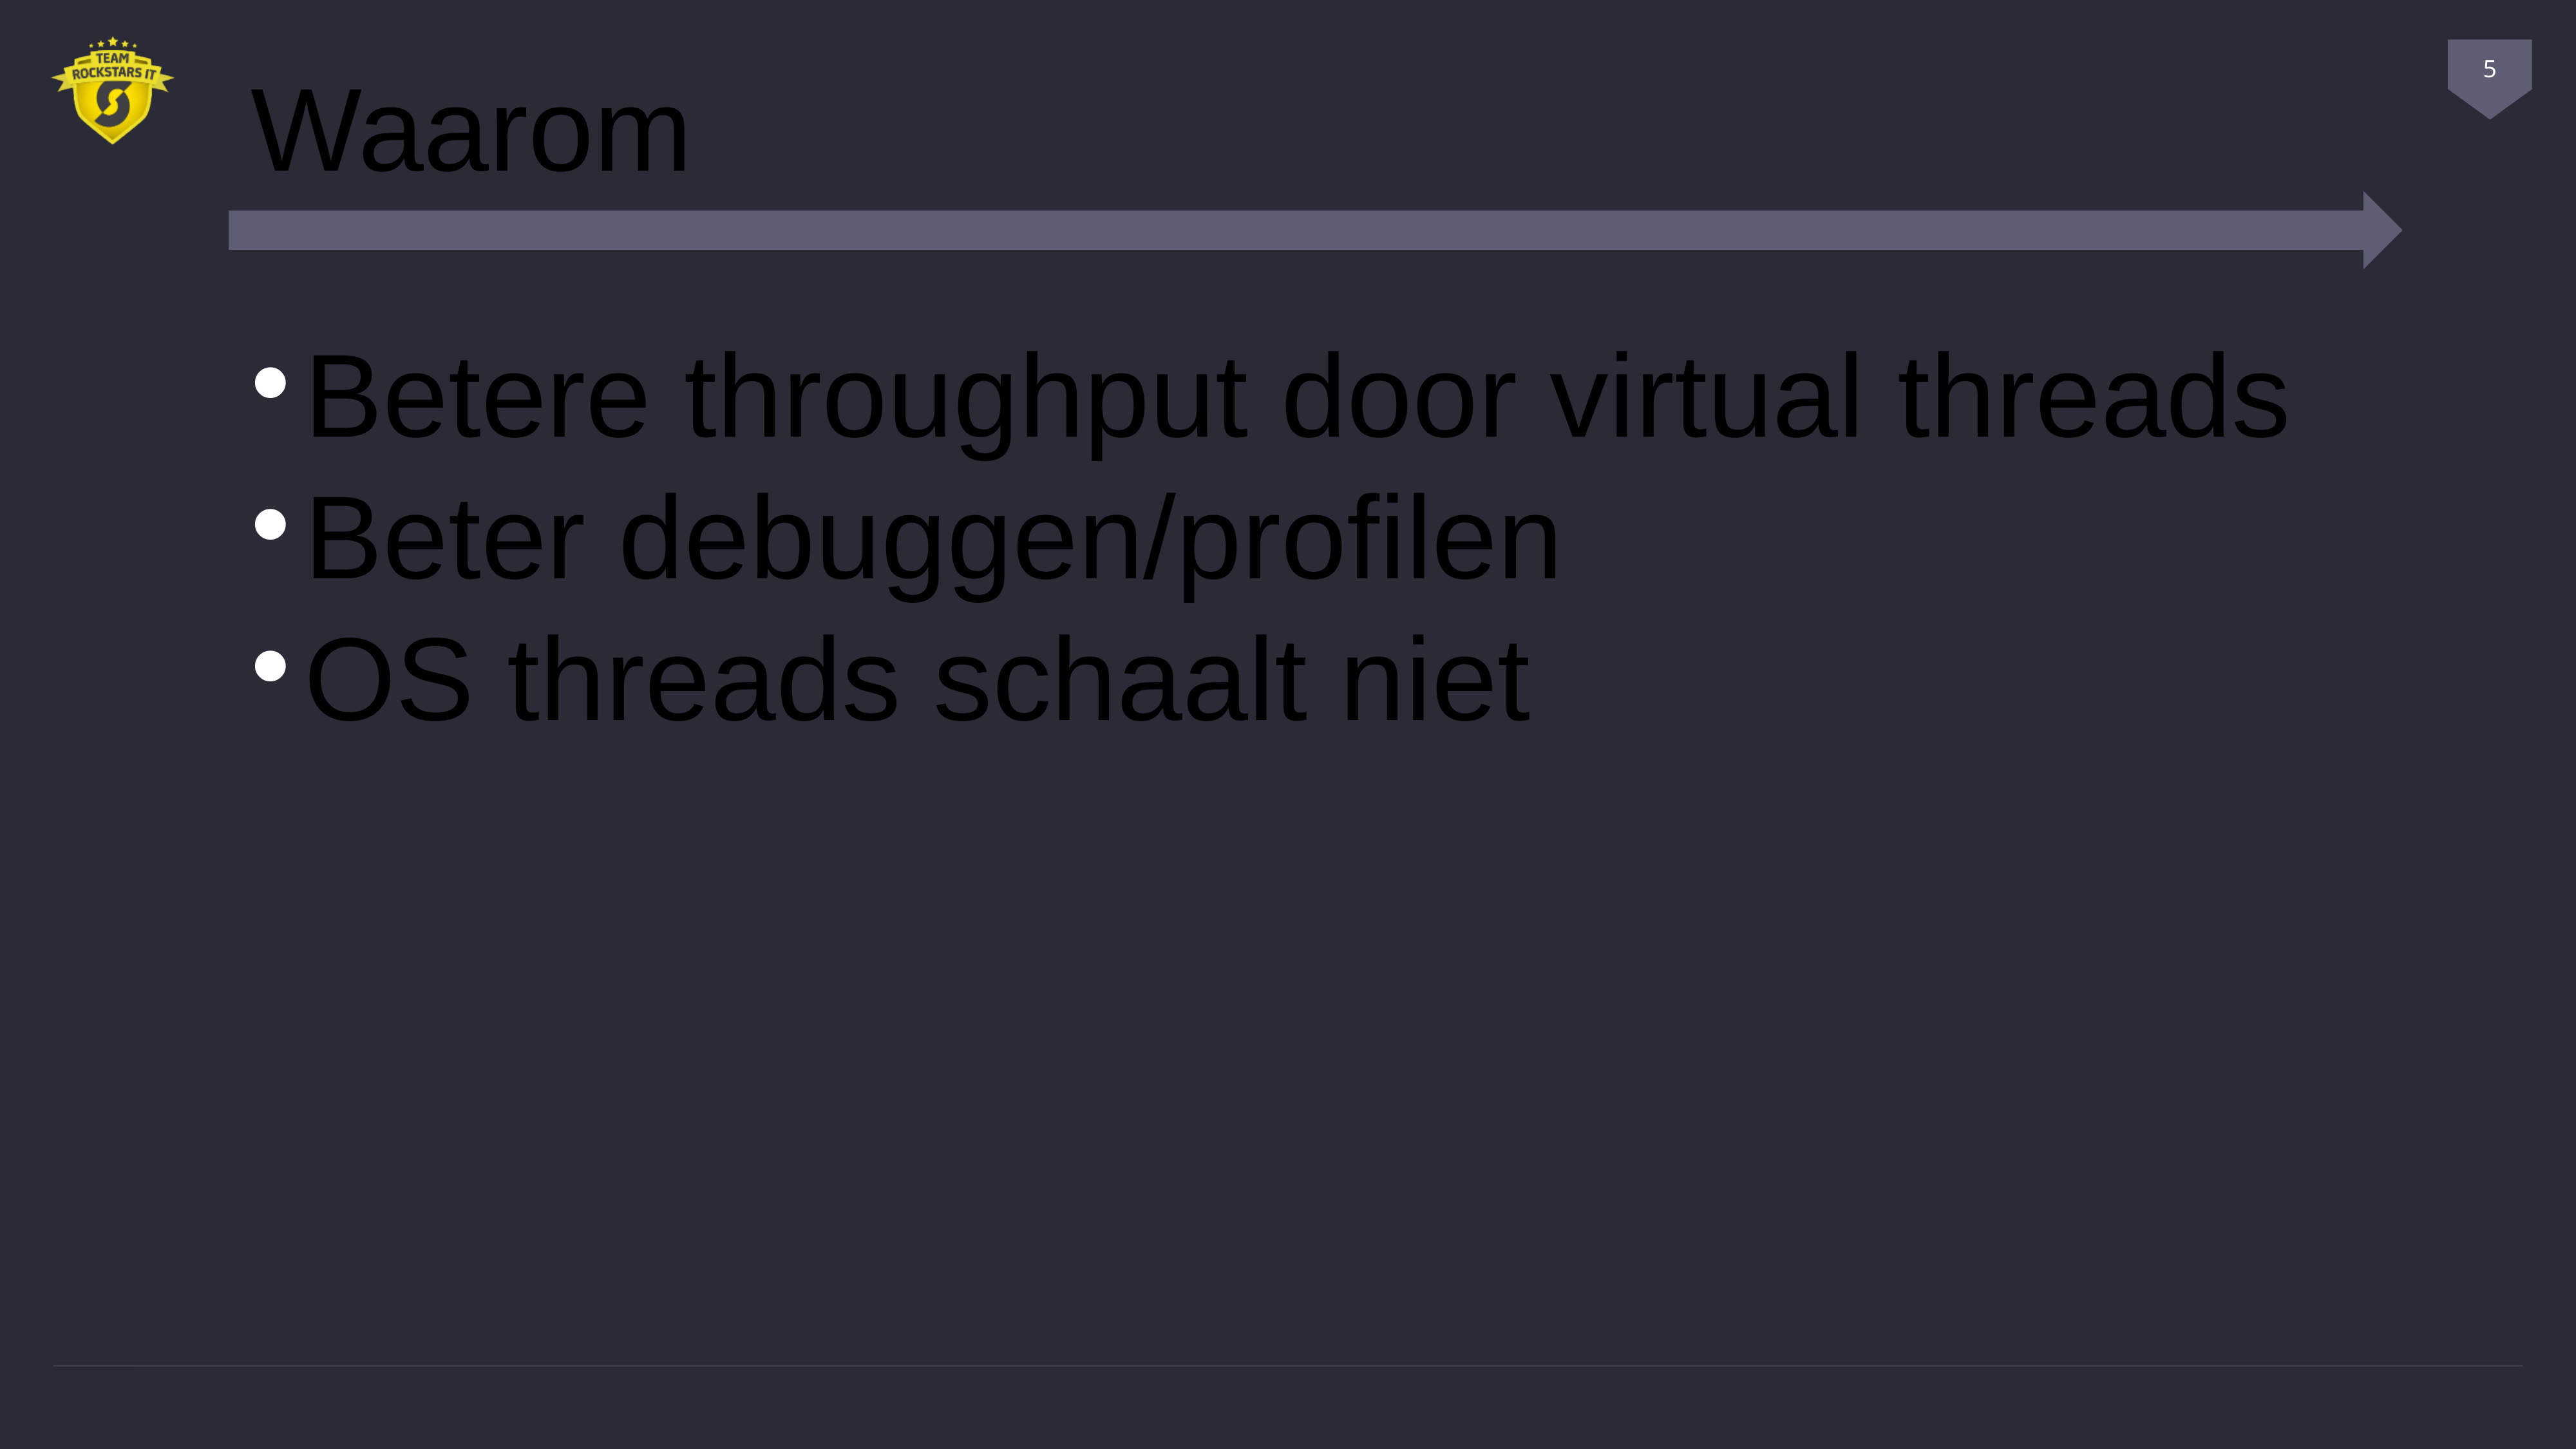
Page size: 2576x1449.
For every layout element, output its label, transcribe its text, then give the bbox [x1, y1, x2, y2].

text_box Betere throughput door virtual threads Beter debuggen/profilen OS threads schaalt niet [241, 314, 2343, 983]
text_box <number> [2469, 46, 2510, 90]
text_box Waarom [242, 48, 703, 190]
picture [41, 18, 186, 164]
text_box [229, 191, 2403, 270]
